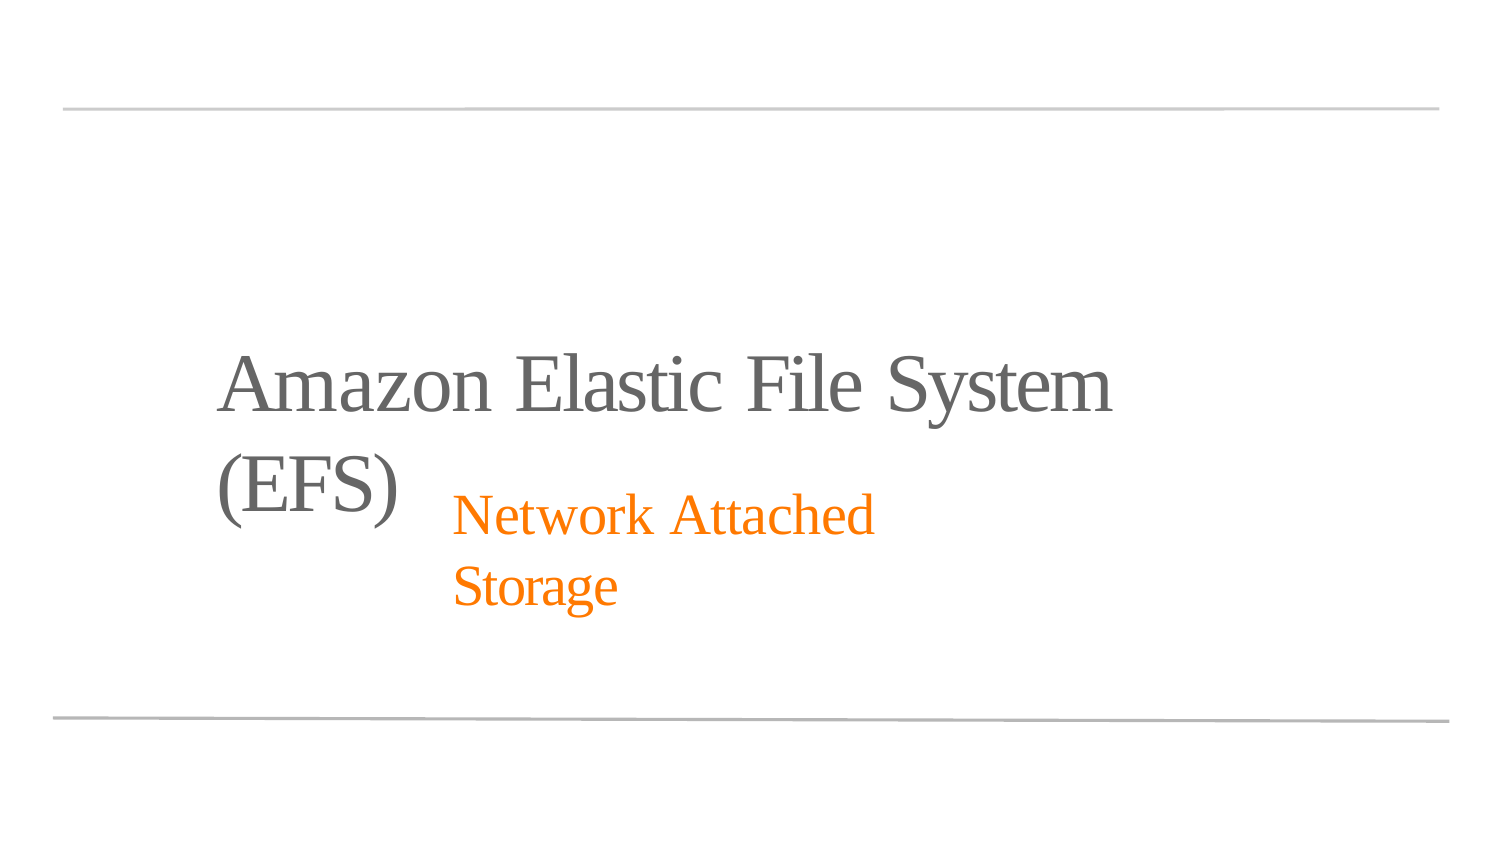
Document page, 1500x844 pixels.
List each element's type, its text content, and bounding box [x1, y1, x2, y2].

text_box Network Attached Storage [450, 474, 1050, 617]
text_box Amazon Elastic File System (EFS) [214, 326, 1286, 529]
